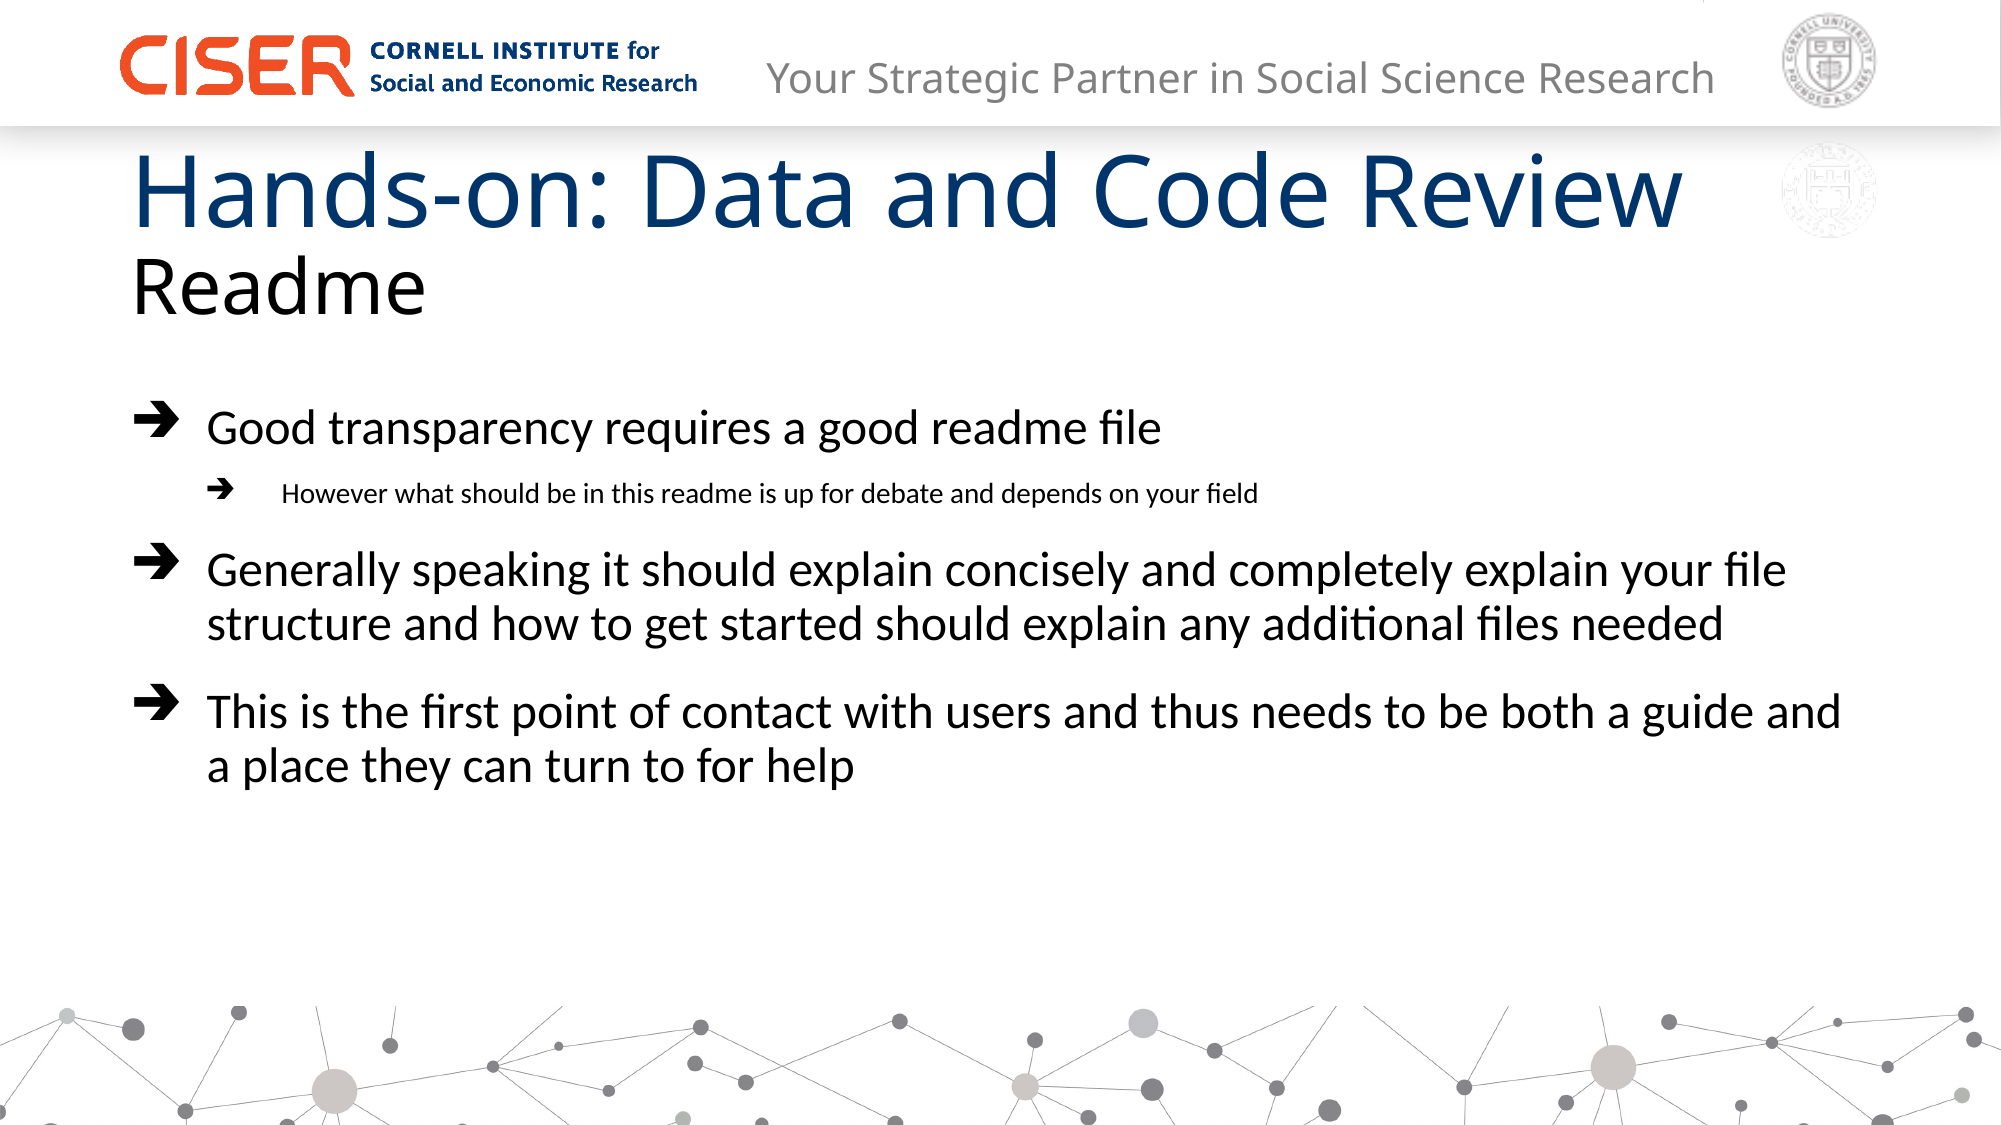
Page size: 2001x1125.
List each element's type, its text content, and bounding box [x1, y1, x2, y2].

picture [53, 0, 763, 170]
list Good transparency requires a good readme file However what should be in this readme is up for debate and depends on your field Generally speaking it should explain concisely and completely explain your file structure and how to get started should explain any additional files needed This is the first point of contact with users and thus needs to be both a guide and a place they can turn to for help [115, 394, 1872, 1055]
text_box Data readme [0, 1006, 2001, 1125]
text_box Hands-on: Data and Code Review Readme [115, 133, 1869, 351]
